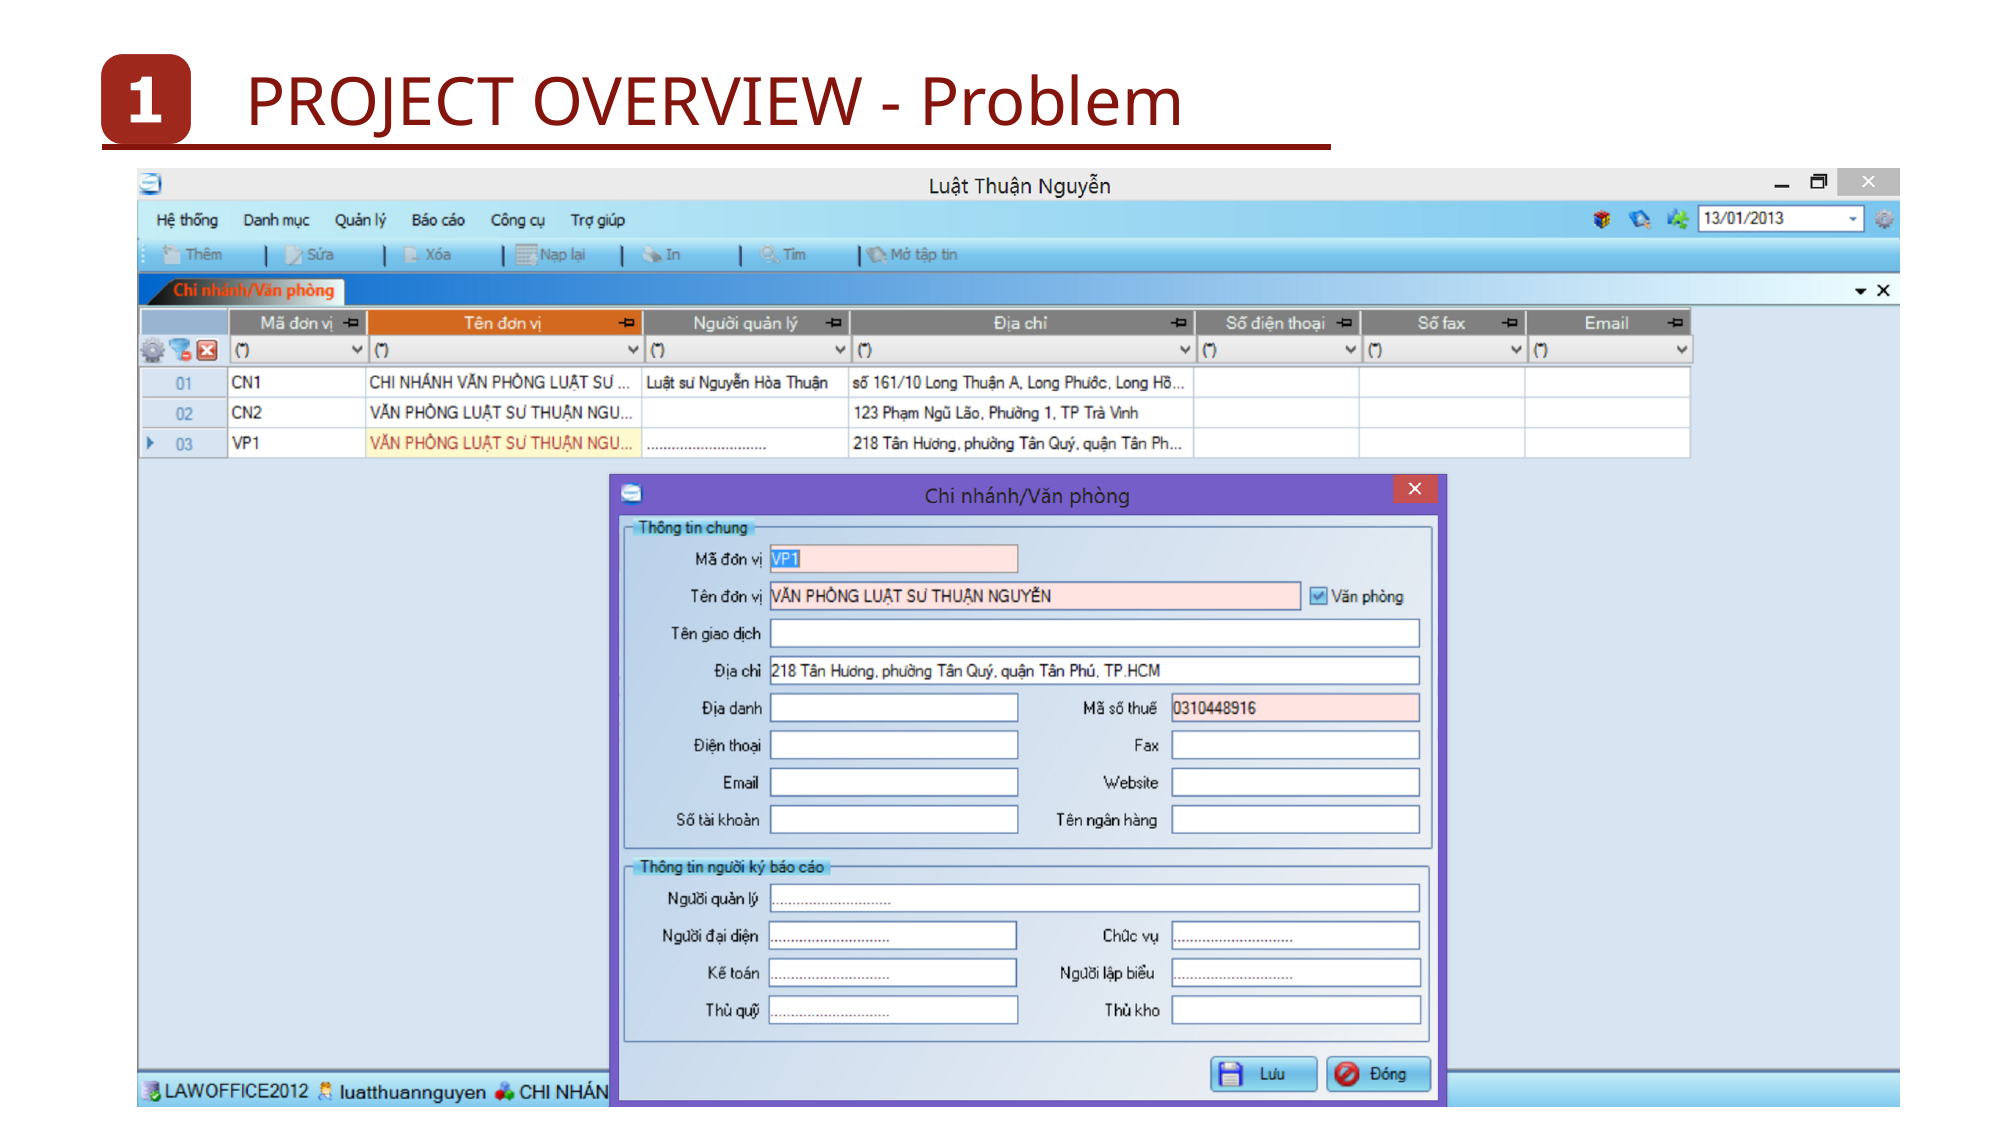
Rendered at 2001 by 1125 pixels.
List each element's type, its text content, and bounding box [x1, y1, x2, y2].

picture [101, 54, 191, 144]
text_box PROJECT OVERVIEW - Problem [230, 51, 1201, 144]
picture [137, 168, 1900, 1107]
